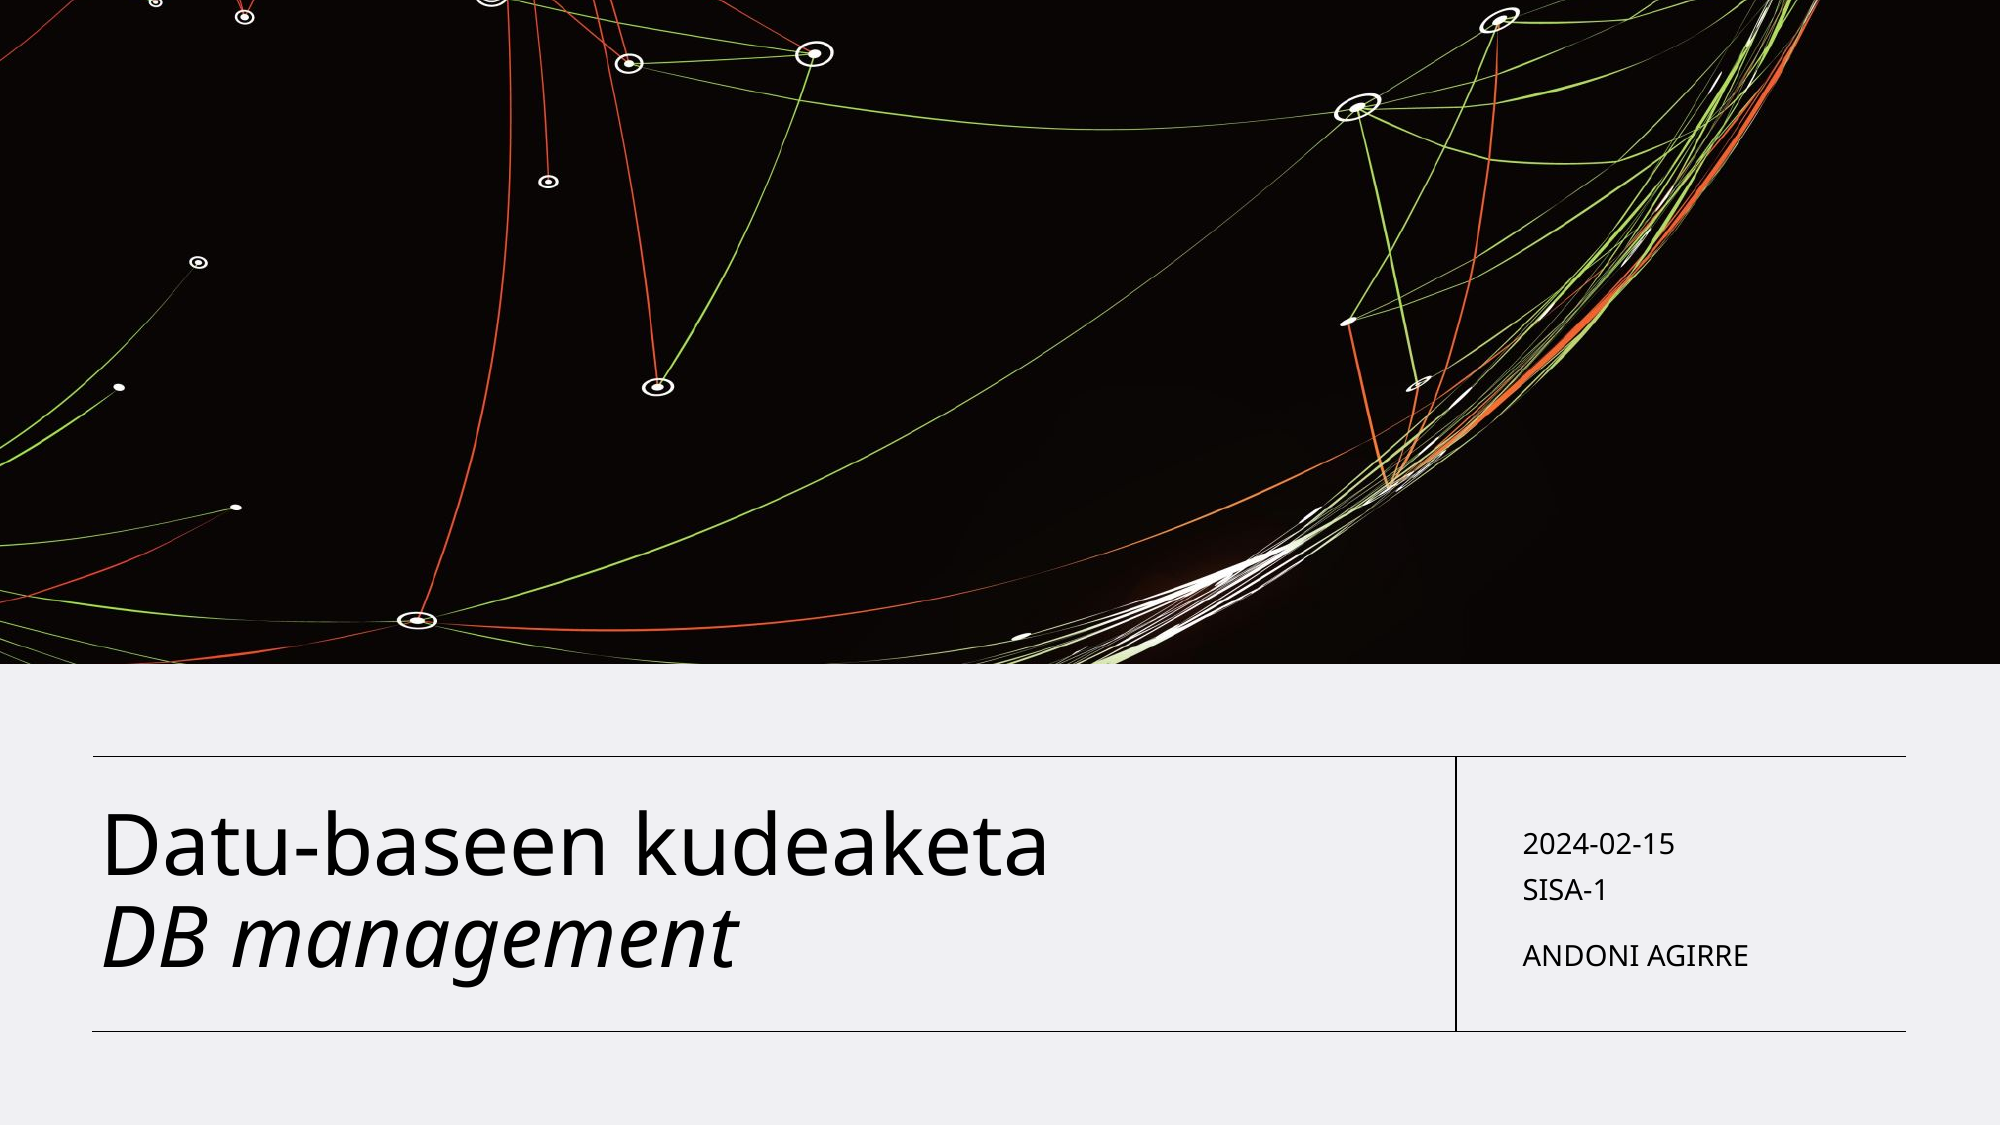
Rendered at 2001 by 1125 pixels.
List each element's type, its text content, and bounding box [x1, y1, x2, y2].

text_box [0, 675, 2000, 1125]
title Datu-baseen kudeaketa DB management [85, 793, 1405, 994]
picture [0, 0, 2000, 664]
subtitle 2024-02-15 SISA-1 ANDONI AGIRRE [1507, 779, 1921, 1008]
